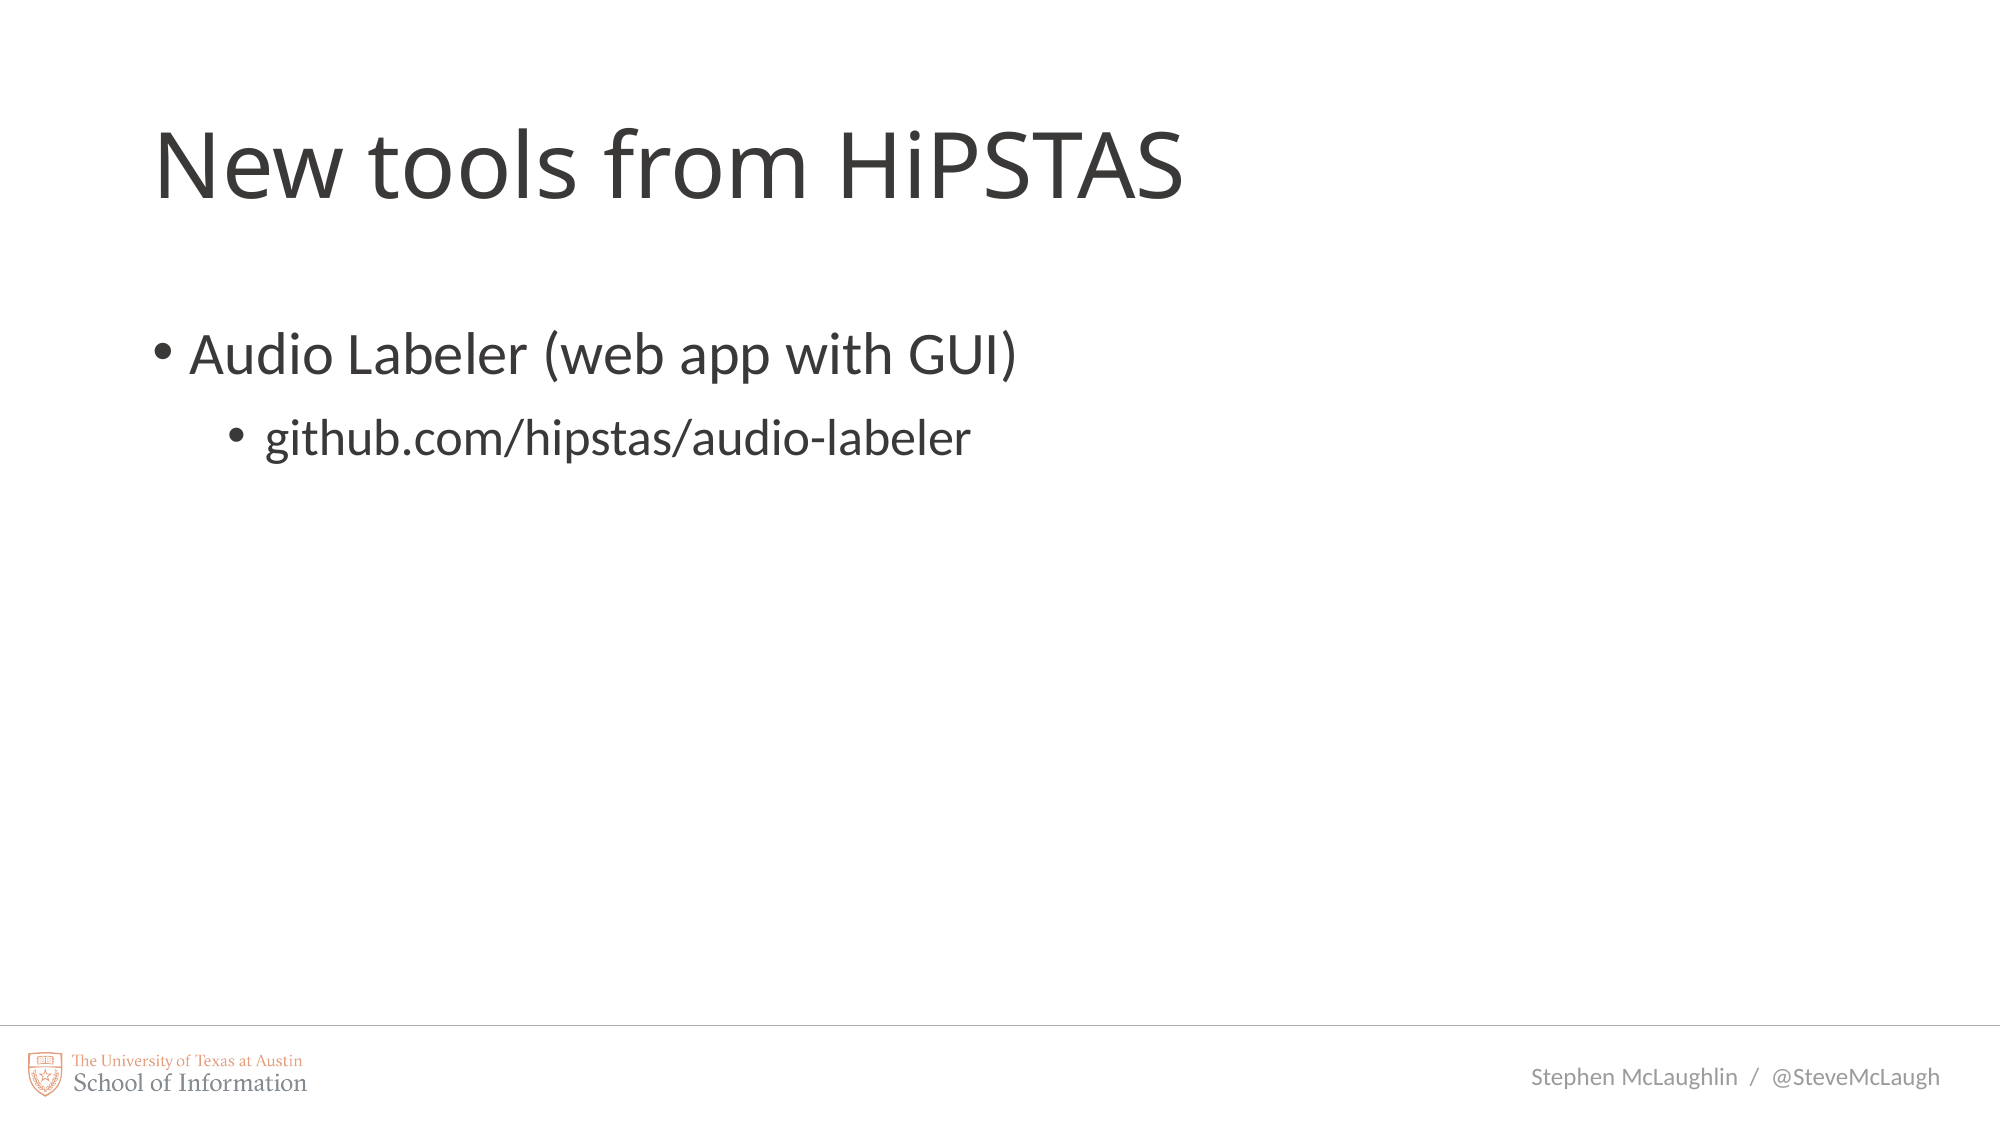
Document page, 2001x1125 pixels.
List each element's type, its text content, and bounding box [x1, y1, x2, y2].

text_box Stephen McLaughlin / @SteveMcLaugh [1516, 1052, 2000, 1098]
list Audio Labeler (web app with GUI) github.com/hipstas/audio-labeler [137, 299, 1863, 1014]
picture [28, 1052, 307, 1097]
title New tools from HiPSTAS [137, 59, 1863, 278]
